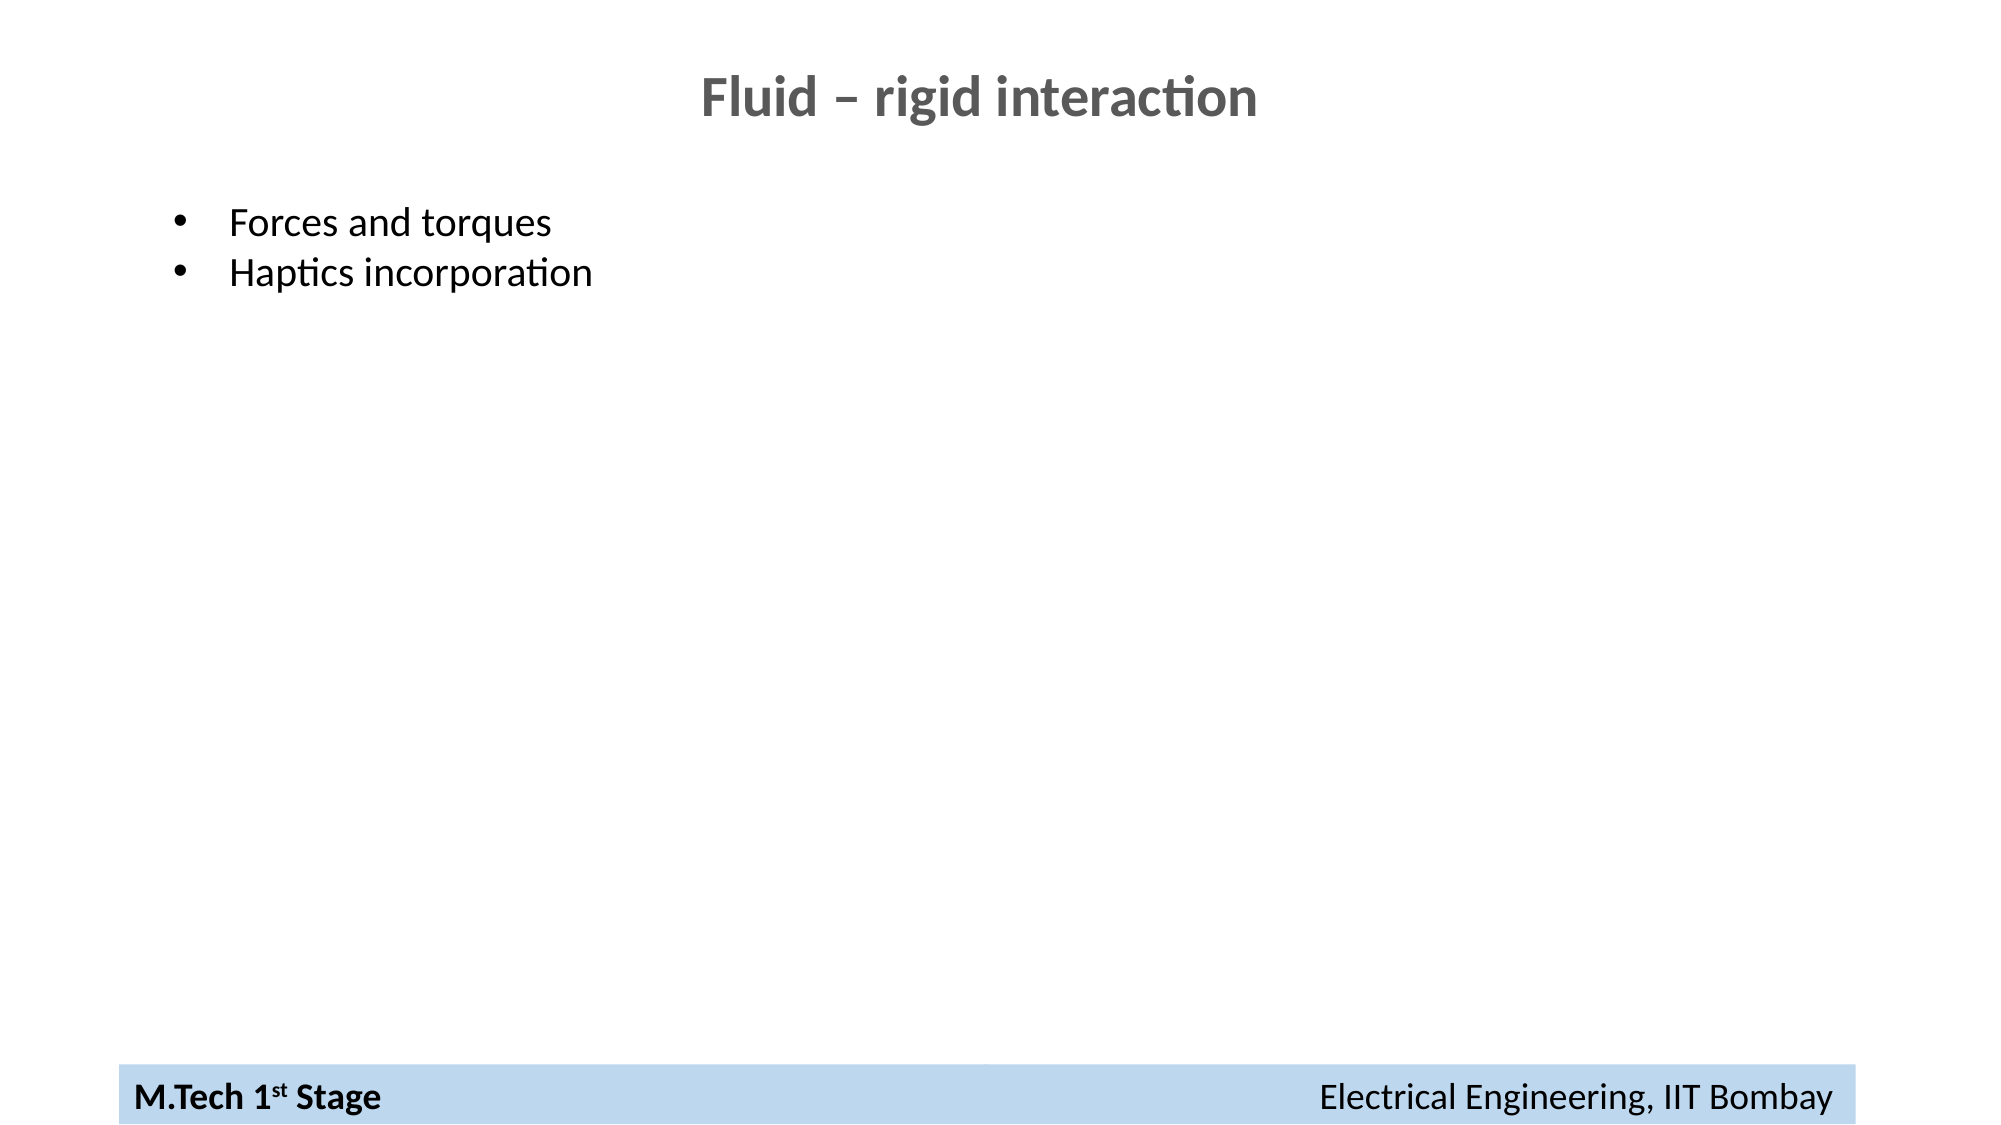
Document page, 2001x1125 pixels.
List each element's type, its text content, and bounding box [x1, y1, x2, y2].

text_box Forces and torques Haptics incorporation [83, 187, 1928, 303]
text_box M.Tech 1st Stage Electrical Engineering, IIT Bombay [119, 1064, 1856, 1125]
footer M. Tech I-Stage [662, 1042, 1338, 1103]
text_box Fluid – rigid interaction [686, 50, 1314, 136]
slide_number 10 [1412, 1042, 1863, 1103]
